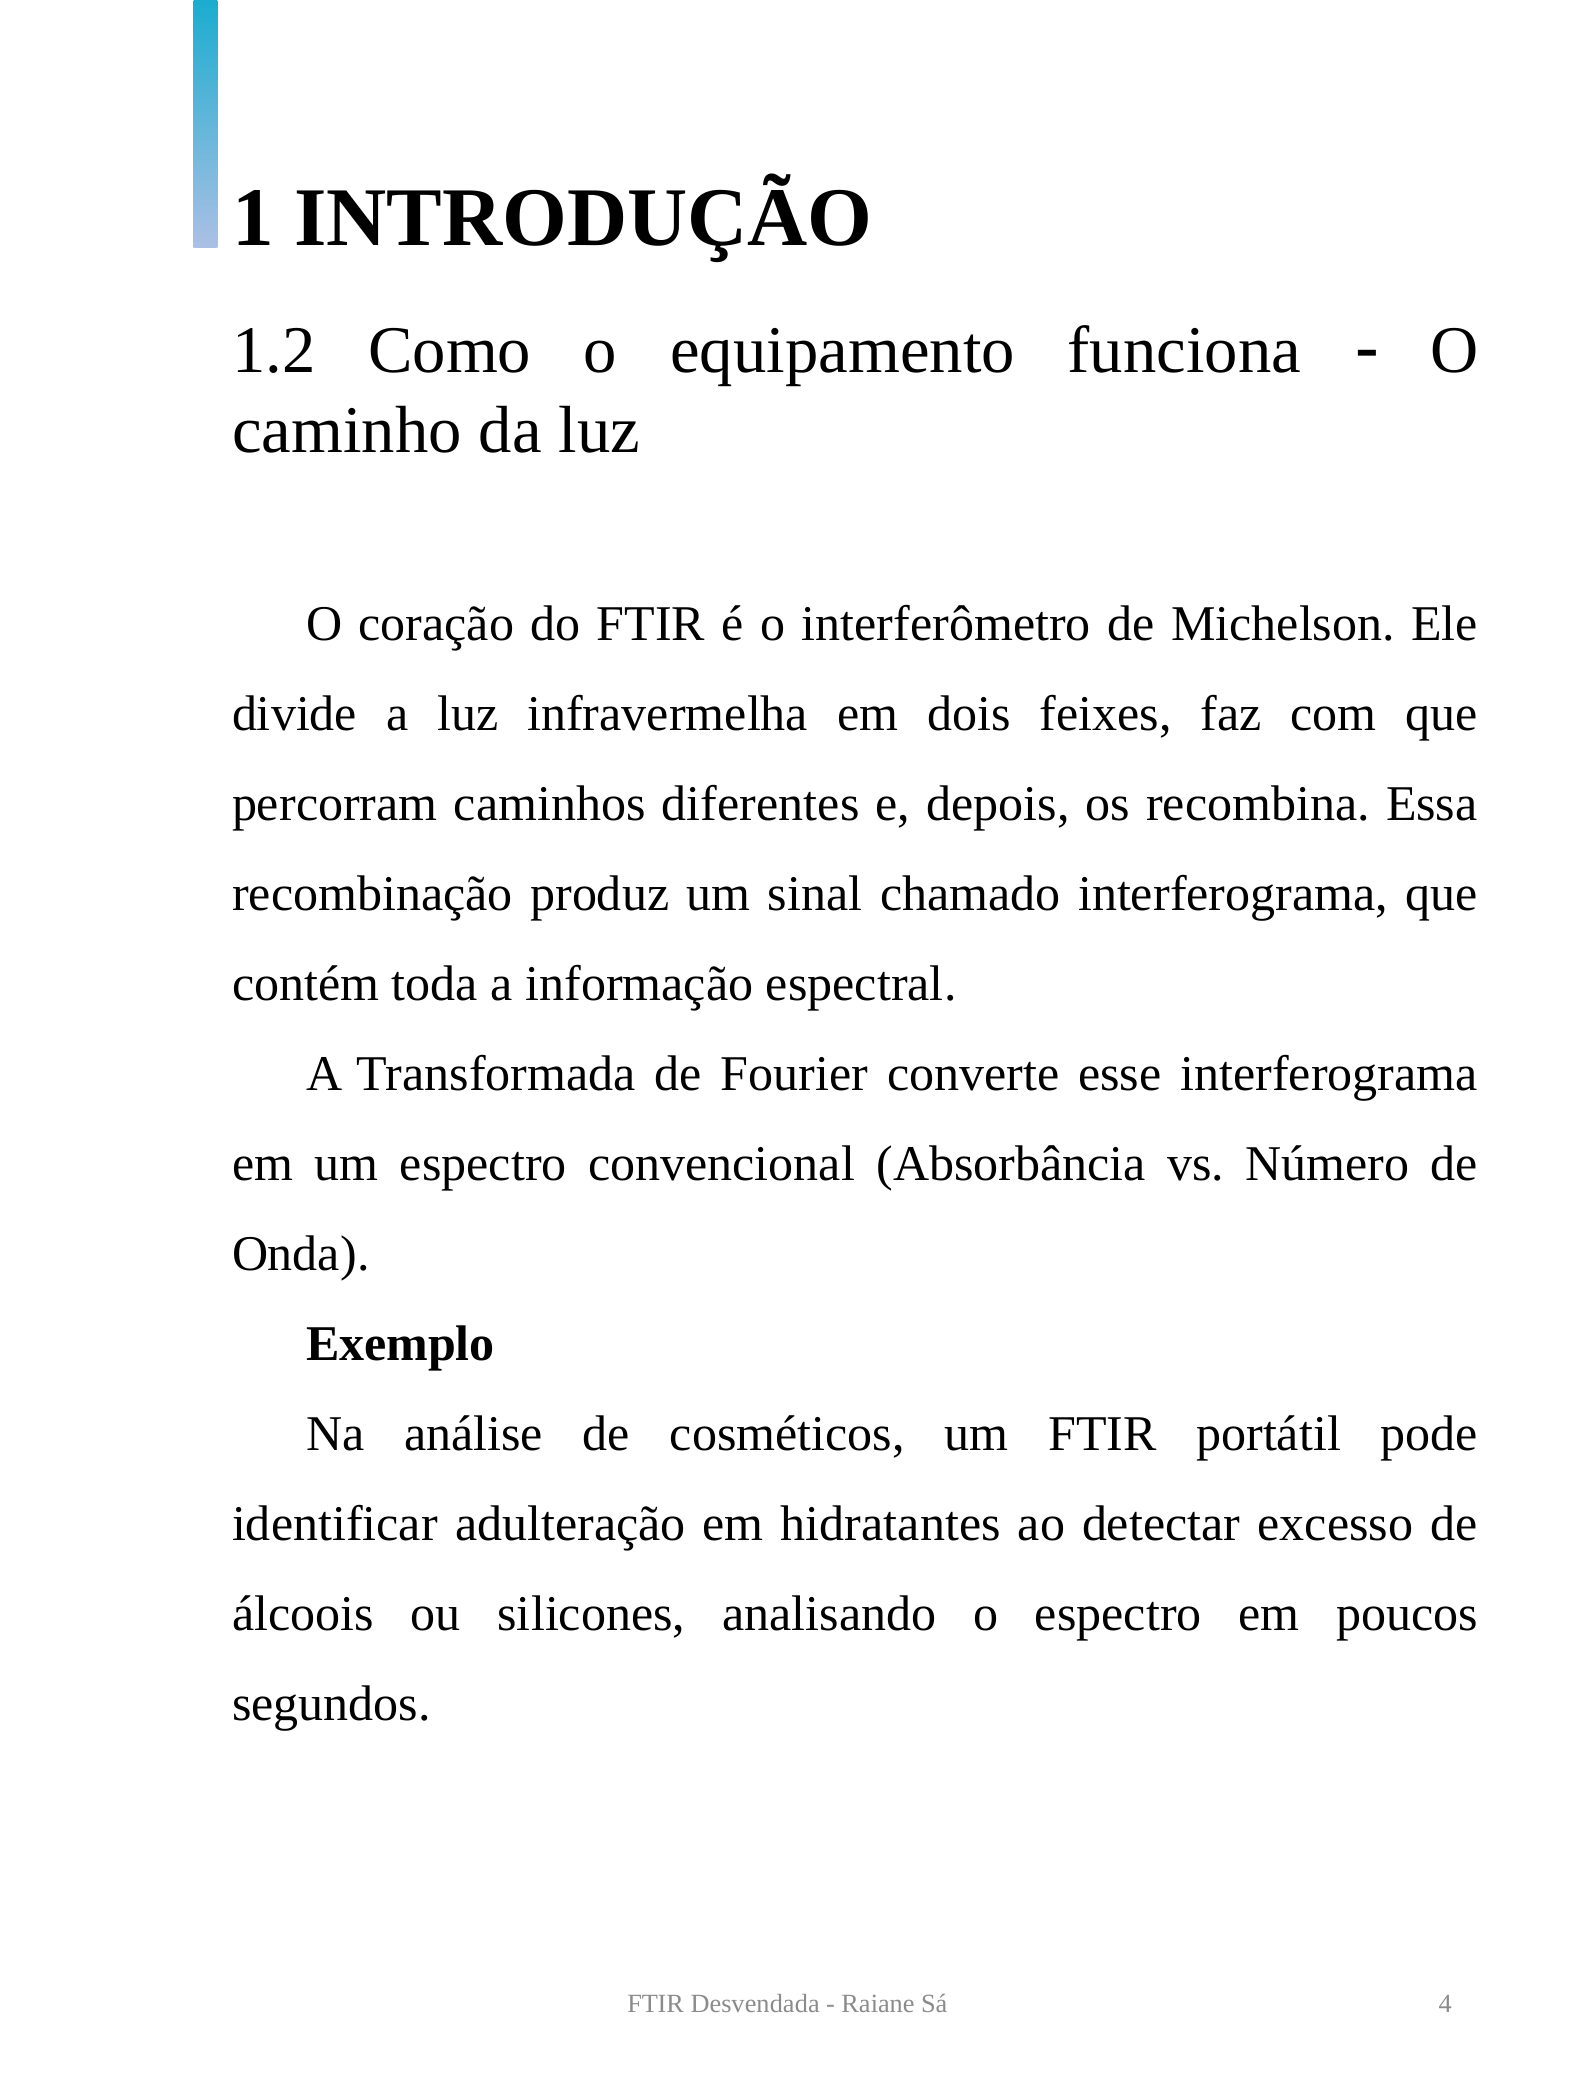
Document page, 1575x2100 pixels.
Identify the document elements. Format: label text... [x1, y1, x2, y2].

text_box 1.2 Como o equipamento funciona  O caminho da luz [217, 297, 1494, 473]
slide_number 4 [1112, 1946, 1467, 2059]
text_box 1 INTRODUÇÃO [217, 154, 1093, 270]
text_box [193, 0, 218, 249]
footer FTIR Desvendada - Raiane Sá [521, 1946, 1054, 2059]
text_box O coração do FTIR é o interferômetro de Michelson. Ele divide a luz infravermelha em dois feixes, faz com que percorram caminhos diferentes e, depois, os recombina. Essa recombinação produz um sinal chamado interferograma, que contém toda a informação espectral. A Transformada de Fourier converte esse interferograma em um espectro convencional (Absorbância vs. Número de Onda). Exemplo Na análise de cosméticos, um FTIR portátil pode identificar adulteração em hidratantes ao detectar excesso de álcoois ou silicones, analisando o espectro em poucos segundos. [217, 552, 1494, 1738]
